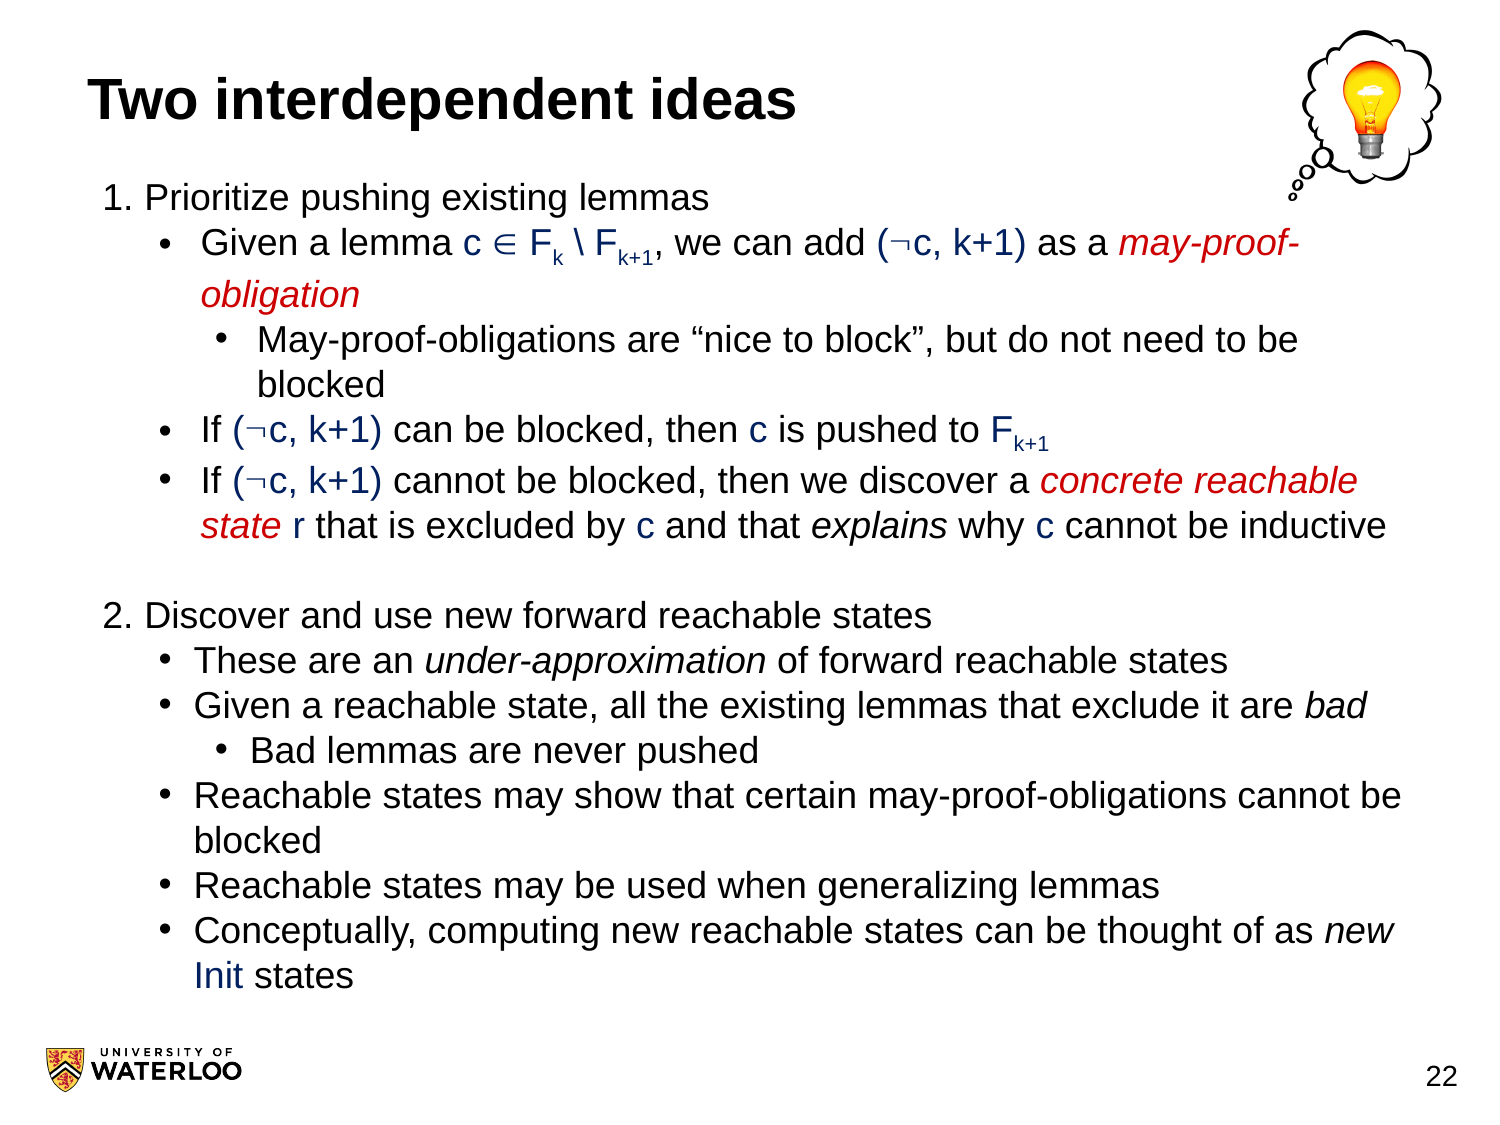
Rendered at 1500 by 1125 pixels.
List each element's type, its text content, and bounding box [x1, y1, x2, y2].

title Two interdependent ideas [87, 69, 1264, 133]
text_box Prioritize pushing existing lemmas Given a lemma c  Fk \ Fk+1, we can add (c, k+1) as a may-proof-obligation May-proof-obligations are “nice to block”, but do not need to be blocked If (c, k+1) can be blocked, then c is pushed to Fk+1 If (c, k+1) cannot be blocked, then we discover a concrete reachable state r that is excluded by c and that explains why c cannot be inductive Discover and use new forward reachable states These are an under-approximation of forward reachable states Given a reachable state, all the existing lemmas that exclude it are bad Bad lemmas are never pushed Reachable states may show that certain may-proof-obligations cannot be blocked Reachable states may be used when generalizing lemmas Conceptually, computing new reachable states can be thought of as new Init states [87, 166, 1425, 1003]
picture [8, 1016, 279, 1125]
picture [1269, 18, 1467, 216]
